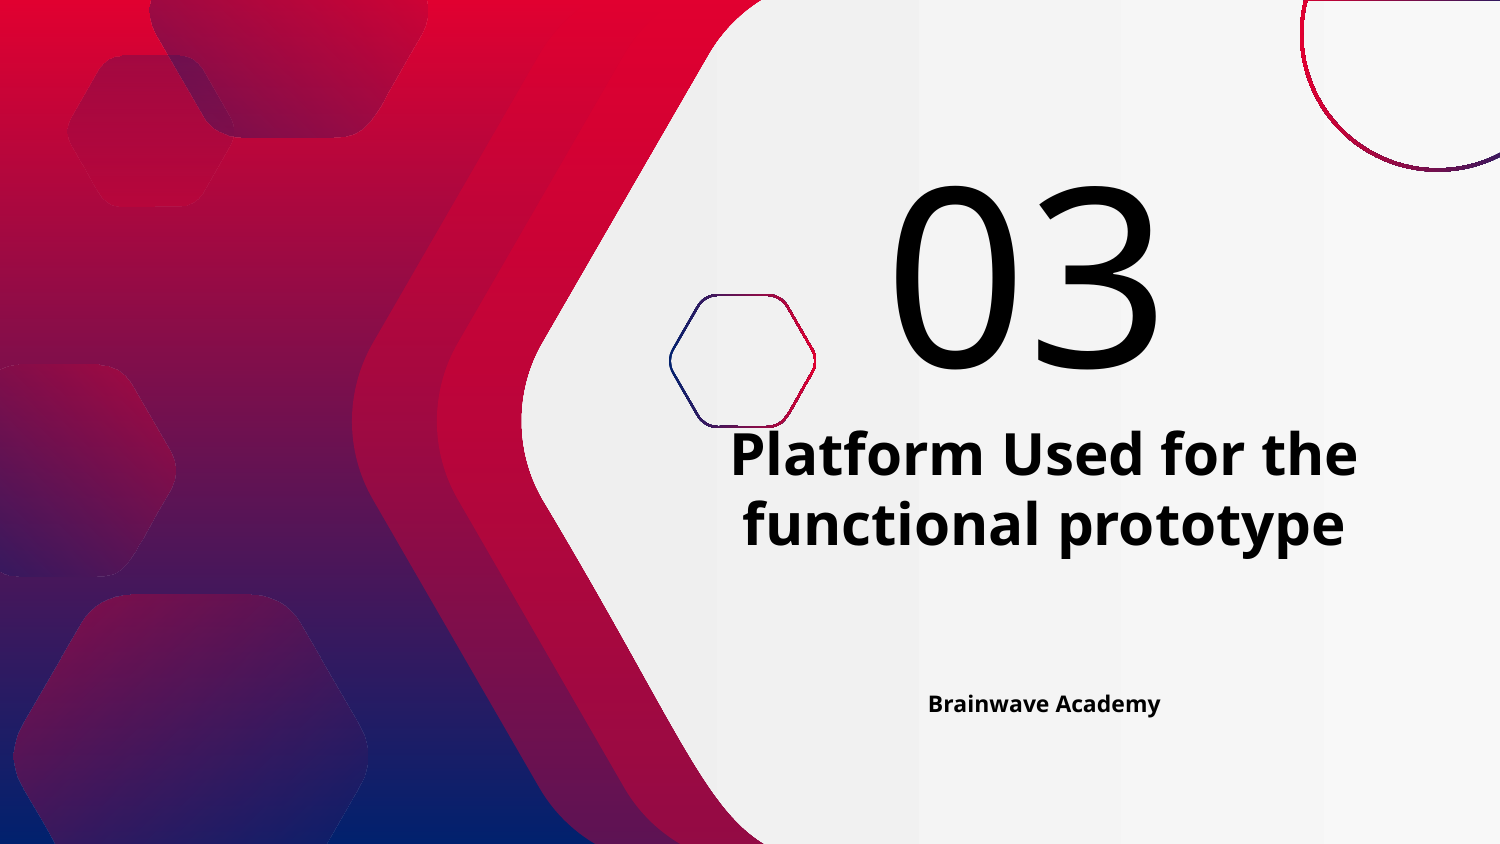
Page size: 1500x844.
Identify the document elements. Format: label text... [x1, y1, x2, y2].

text_box [668, 294, 817, 429]
title Platform Used for the functional prototype Brainwave Academy [682, 401, 1407, 558]
title 03 [869, 171, 1219, 365]
